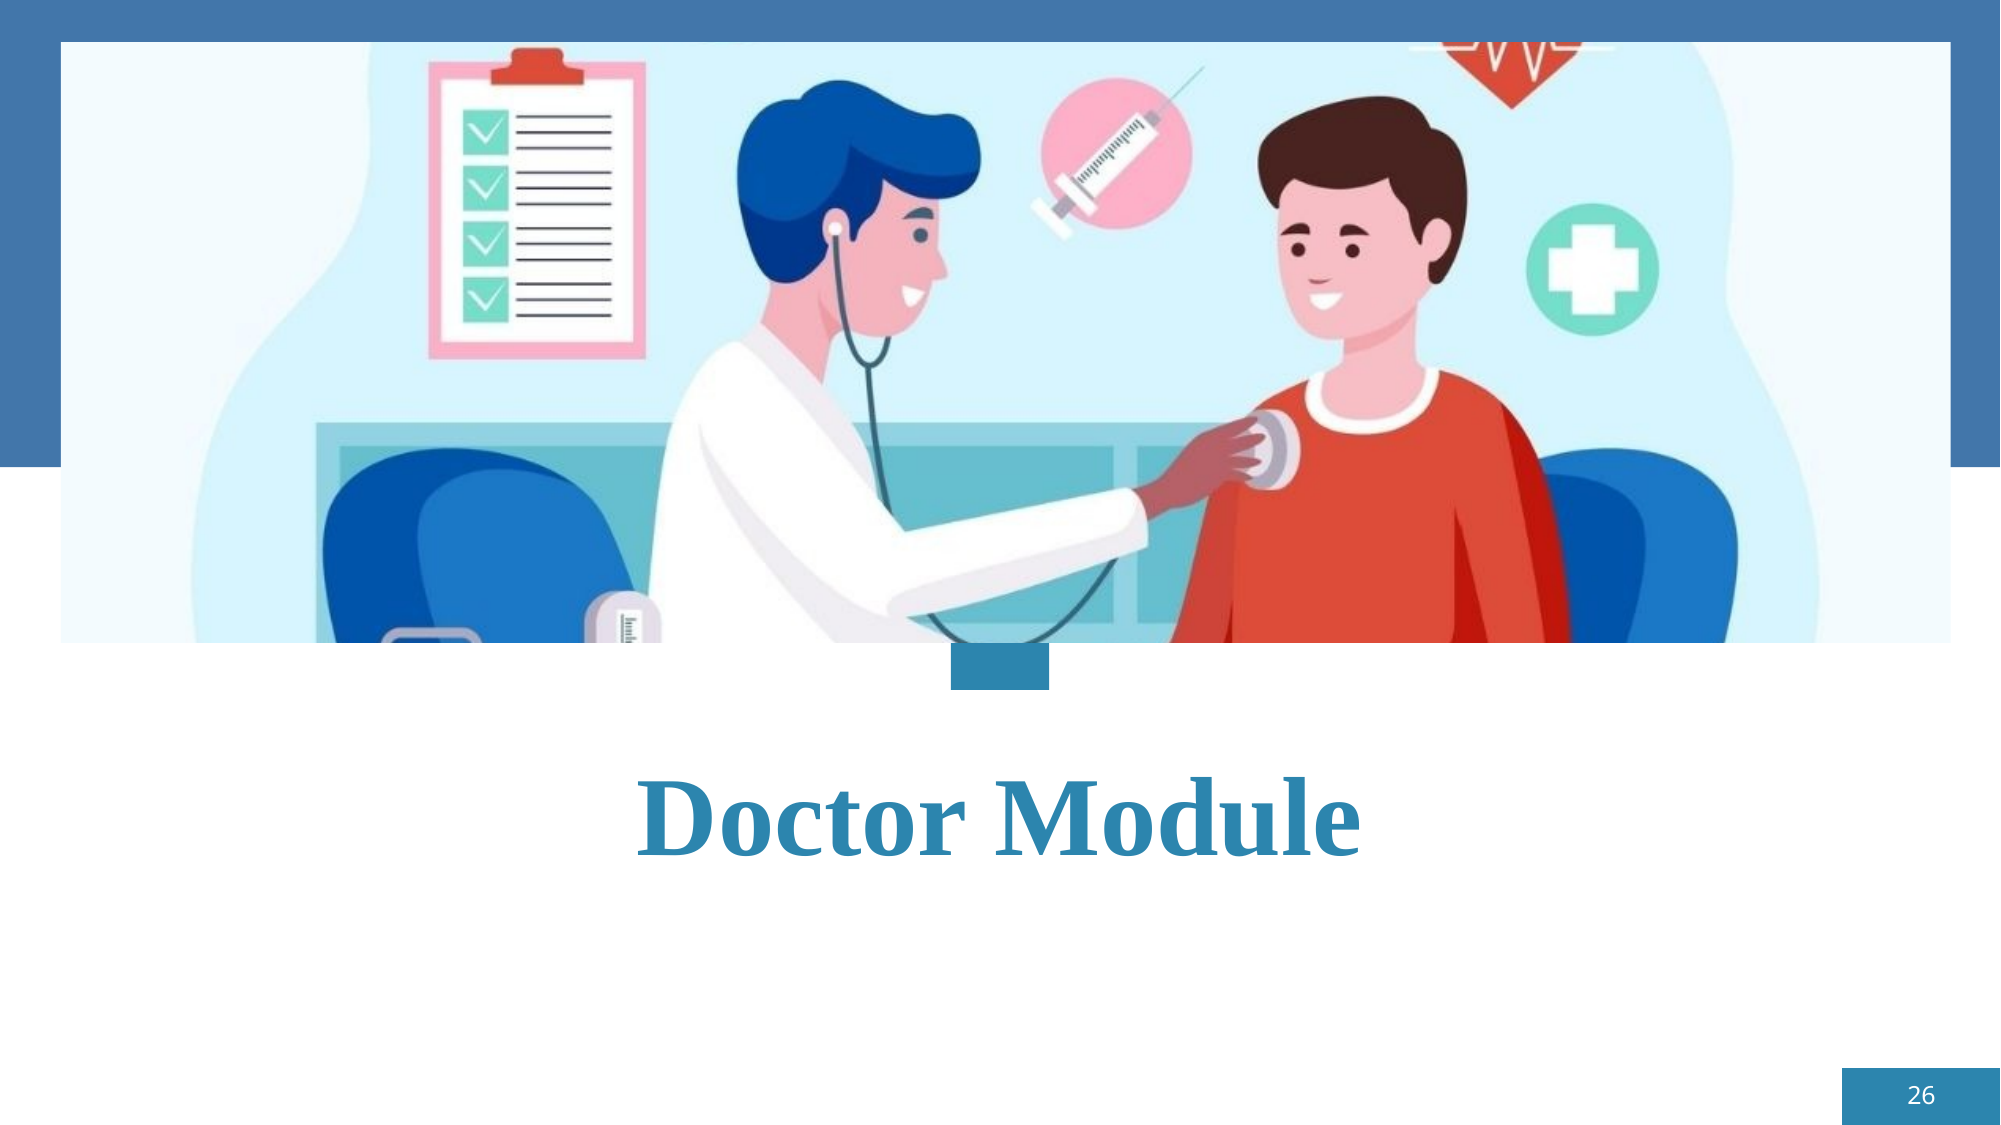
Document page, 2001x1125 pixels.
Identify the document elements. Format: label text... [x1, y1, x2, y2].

picture [60, 42, 1951, 643]
title Doctor Module [143, 722, 1857, 916]
slide_number 26 [1889, 1079, 1951, 1114]
